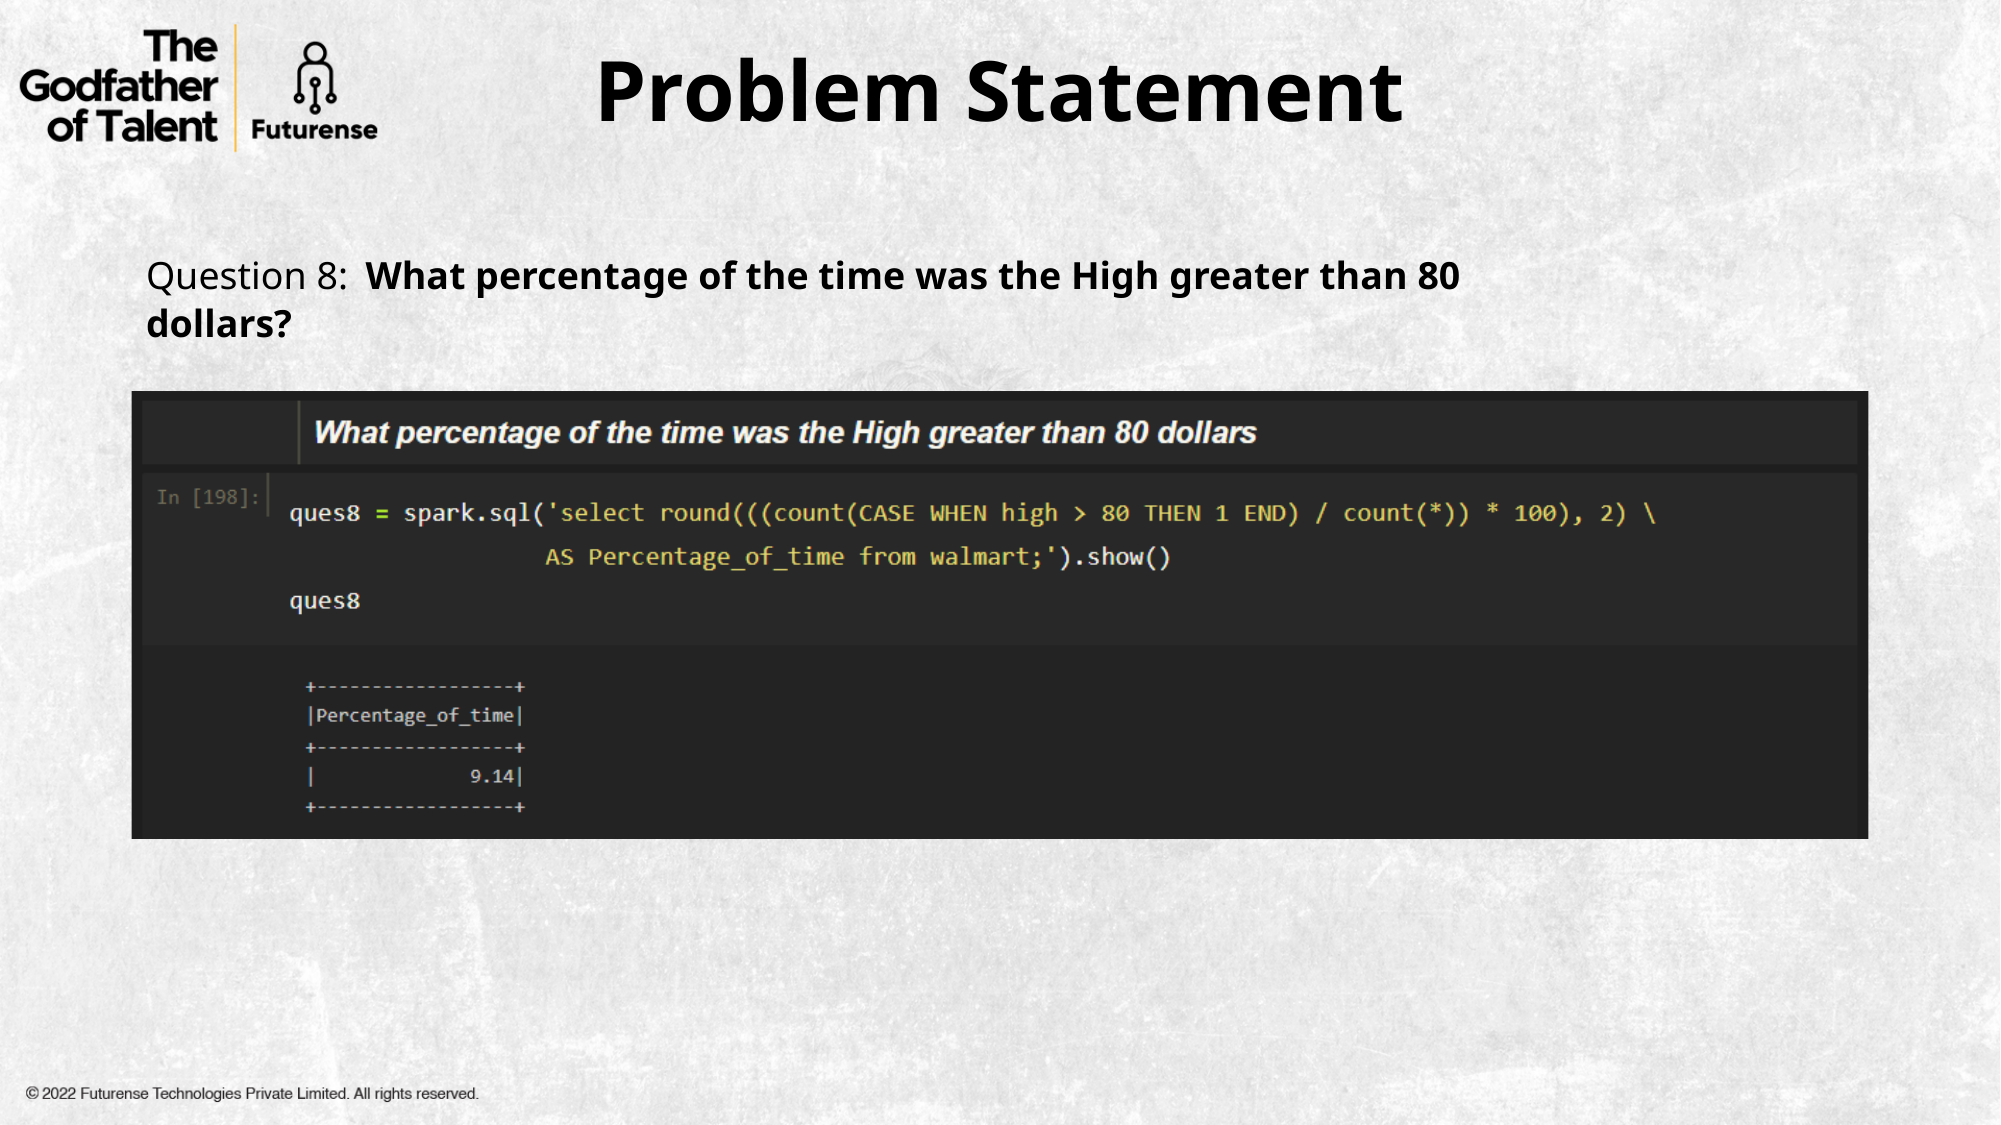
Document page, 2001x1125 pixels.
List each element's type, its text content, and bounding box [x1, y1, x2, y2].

text_box Problem Statement [542, 23, 1458, 145]
picture [0, 0, 2001, 1125]
text_box Question 8: What percentage of the time was the High greater than 80 dollars? [131, 241, 1527, 353]
